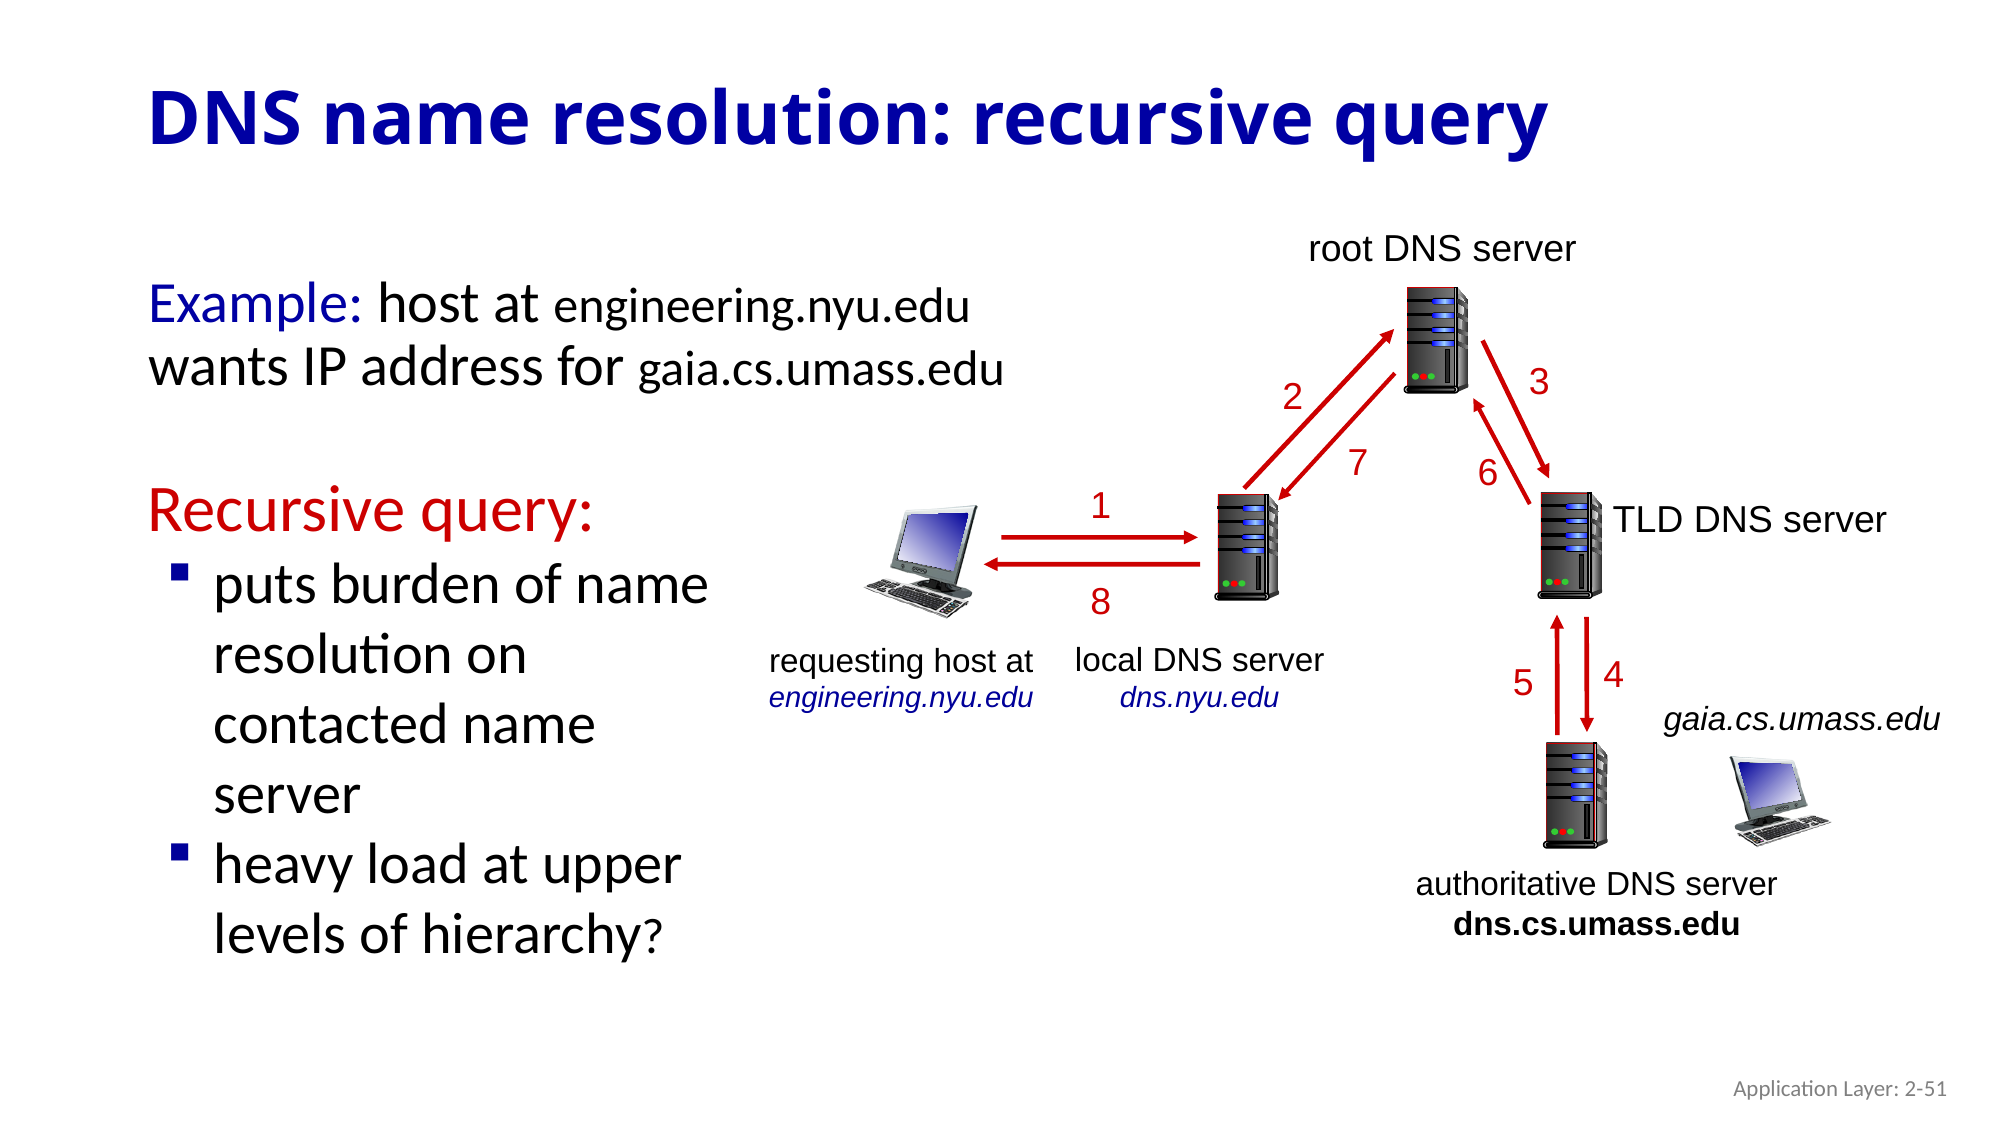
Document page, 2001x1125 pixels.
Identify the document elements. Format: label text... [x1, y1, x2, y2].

text_box authoritative DNS server dns.cs.umass.edu [1400, 855, 1794, 950]
text_box 2 [1267, 364, 1318, 425]
text_box 7 [1332, 430, 1384, 491]
text_box 4 [1588, 642, 1639, 703]
text_box requesting host at engineering.nyu.edu [754, 631, 1045, 721]
text_box [1280, 373, 1395, 500]
text_box 3 [1441, 349, 1638, 410]
text_box [1318, 328, 1395, 411]
text_box [983, 558, 1201, 571]
text_box TLD DNS server [1585, 487, 1915, 548]
text_box Recursive query: puts burden of name resolution on contacted name server heavy load at upper levels of hierarchy? [132, 457, 741, 990]
text_box 8 [1075, 569, 1127, 629]
text_box Example: host at engineering.nyu.edu wants IP address for gaia.cs.umass.edu [112, 265, 1042, 440]
slide_number Application Layer: 2-51 [1512, 1056, 1963, 1117]
text_box root DNS server [1277, 216, 1608, 277]
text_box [1045, 631, 1354, 722]
text_box 6 [1462, 440, 1514, 501]
text_box gaia.cs.umass.edu [1648, 690, 1957, 745]
text_box [1550, 614, 1564, 736]
text_box [1473, 398, 1530, 505]
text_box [1726, 752, 1856, 854]
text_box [1538, 492, 1603, 599]
text_box [1580, 616, 1594, 732]
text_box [1543, 742, 1608, 848]
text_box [1214, 494, 1280, 600]
title DNS name resolution: recursive query [131, 47, 1856, 195]
text_box [1516, 410, 1550, 479]
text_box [836, 500, 982, 627]
text_box [1001, 531, 1198, 544]
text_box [1404, 287, 1469, 393]
text_box 1 [1075, 473, 1127, 534]
text_box 5 [1498, 650, 1549, 711]
